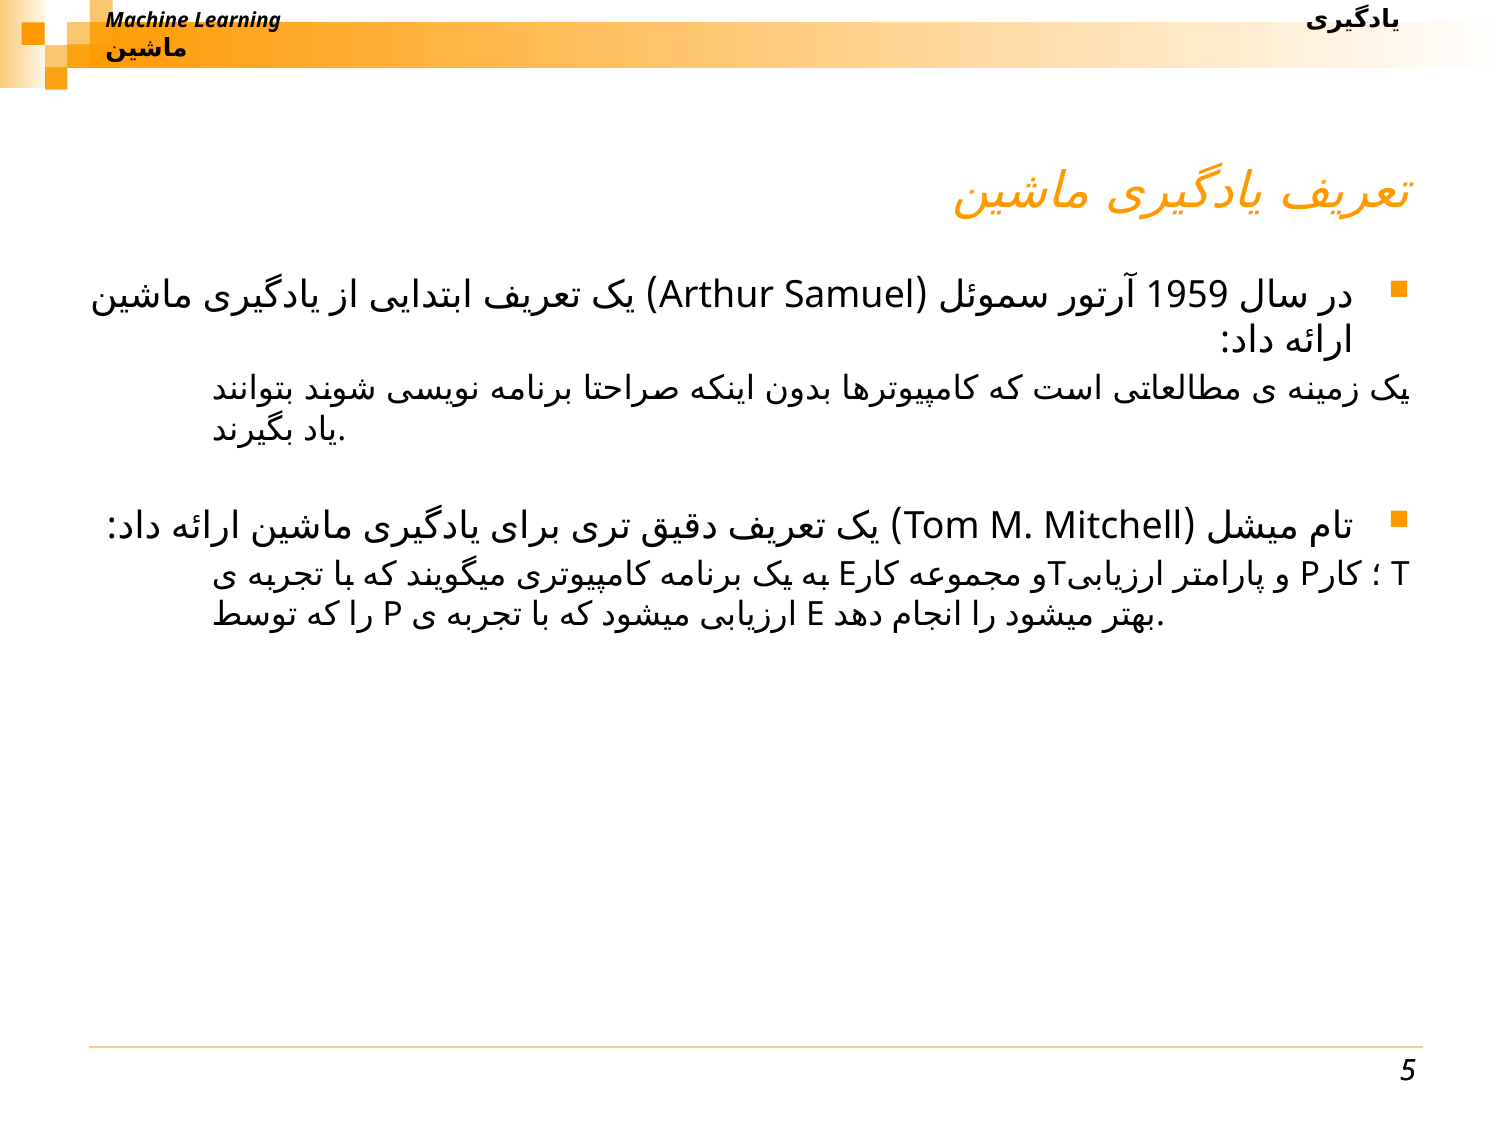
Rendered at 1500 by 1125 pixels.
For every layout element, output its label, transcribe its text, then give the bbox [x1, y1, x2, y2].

title تعریف یادگیری ماشین [75, 75, 1425, 262]
text_box 5 [1080, 1023, 1431, 1099]
list در سال 1959 آرتور سموئل (Arthur Samuel) یک تعریف ابتدایی از یادگیری ماشین ارائه داد: یک زمینه ی مطالعاتی است که کامپیوترها بدون اینکه صراحتا برنامه نویسی شوند بتوانند یاد بگیرند. تام میشل (Tom M. Mitchell) یک تعریف دقیق تری برای یادگیری ماشین ارائه داد: به یک برنامه کامپیوتری میگویند که با تجربه ی Eو مجموعه کارTو پارامتر ارزیابی P؛ کار T را که توسط P ارزیابی میشود که با تجربه ی E بهتر میشود را انجام دهد. [75, 262, 1425, 900]
text_box Machine Learning یادگیری ماشین [90, 22, 1471, 70]
